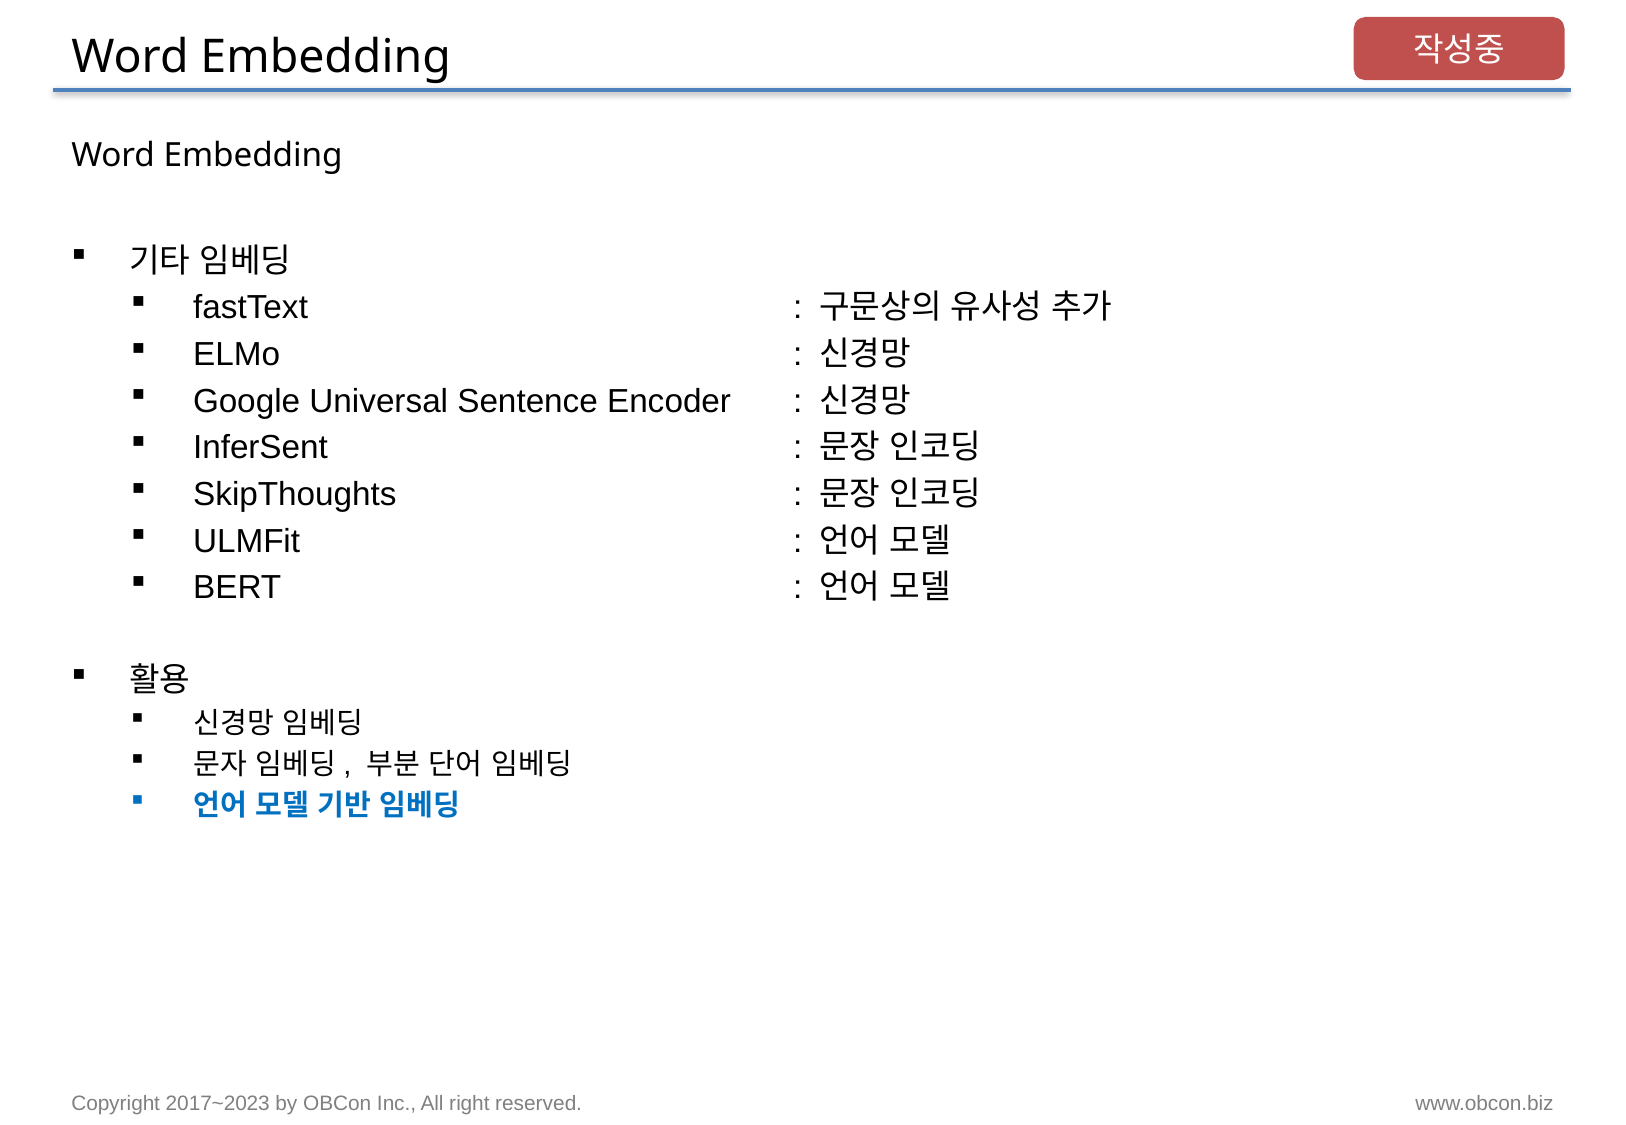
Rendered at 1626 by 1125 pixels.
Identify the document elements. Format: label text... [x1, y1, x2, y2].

text_box 기타 임베딩 fastText : 구문상의 유사성 추가 ELMo : 신경망 Google Universal Sentence Encoder : 신경망 InferSent : 문장 인코딩 SkipThoughts : 문장 인코딩 ULMFit : 언어 모델 BERT : 언어 모델 활용 신경망 임베딩 문자 임베딩, 부분 단어 임베딩 언어 모델 기반 임베딩 [56, 231, 1569, 875]
title Word Embedding [56, 19, 1569, 90]
list Word Embedding [56, 125, 1569, 181]
text_box 작성중 [1353, 16, 1565, 81]
